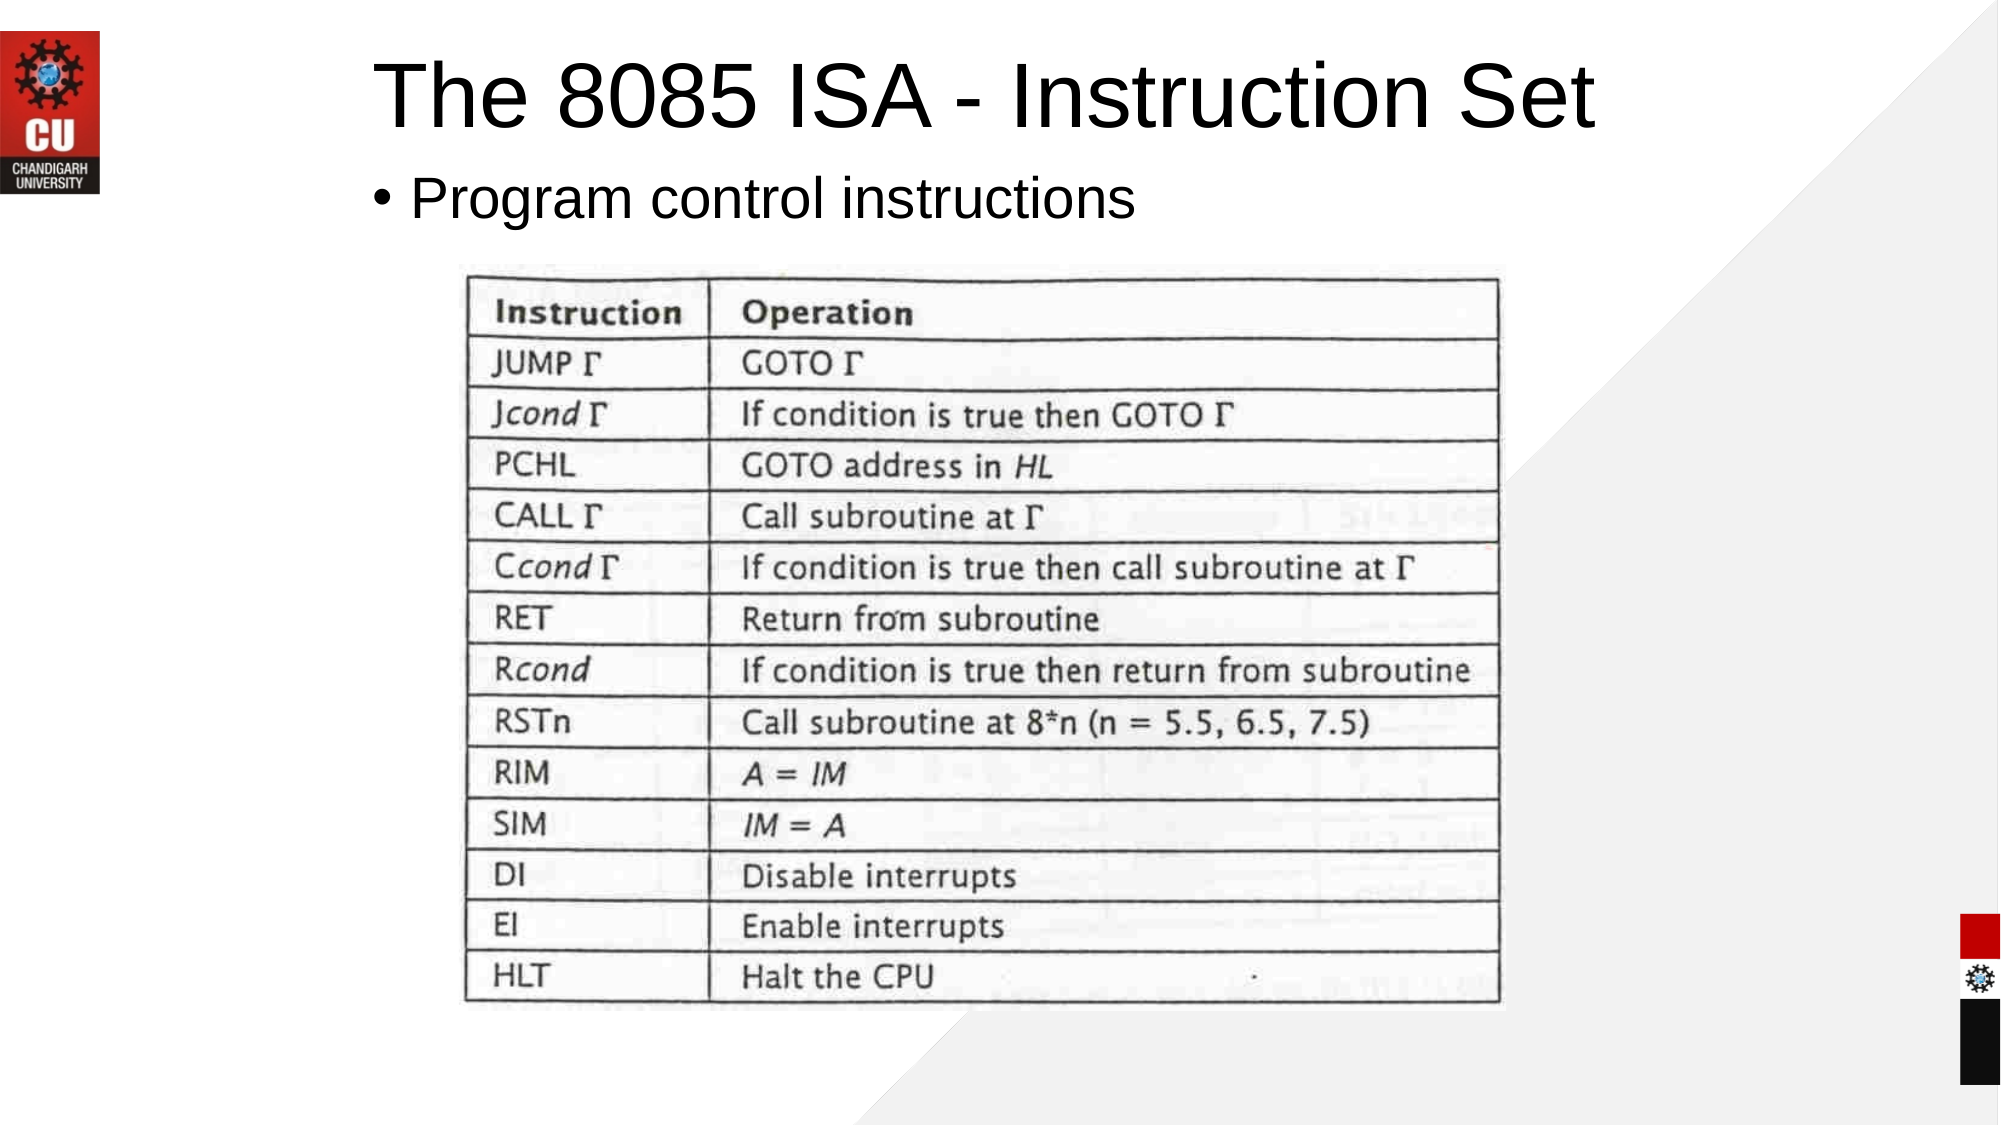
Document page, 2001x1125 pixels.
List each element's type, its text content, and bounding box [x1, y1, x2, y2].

title The 8085 ISA - Instruction Set [357, 32, 1633, 160]
picture [0, 0, 2001, 1125]
list Program control instructions [357, 160, 1633, 250]
